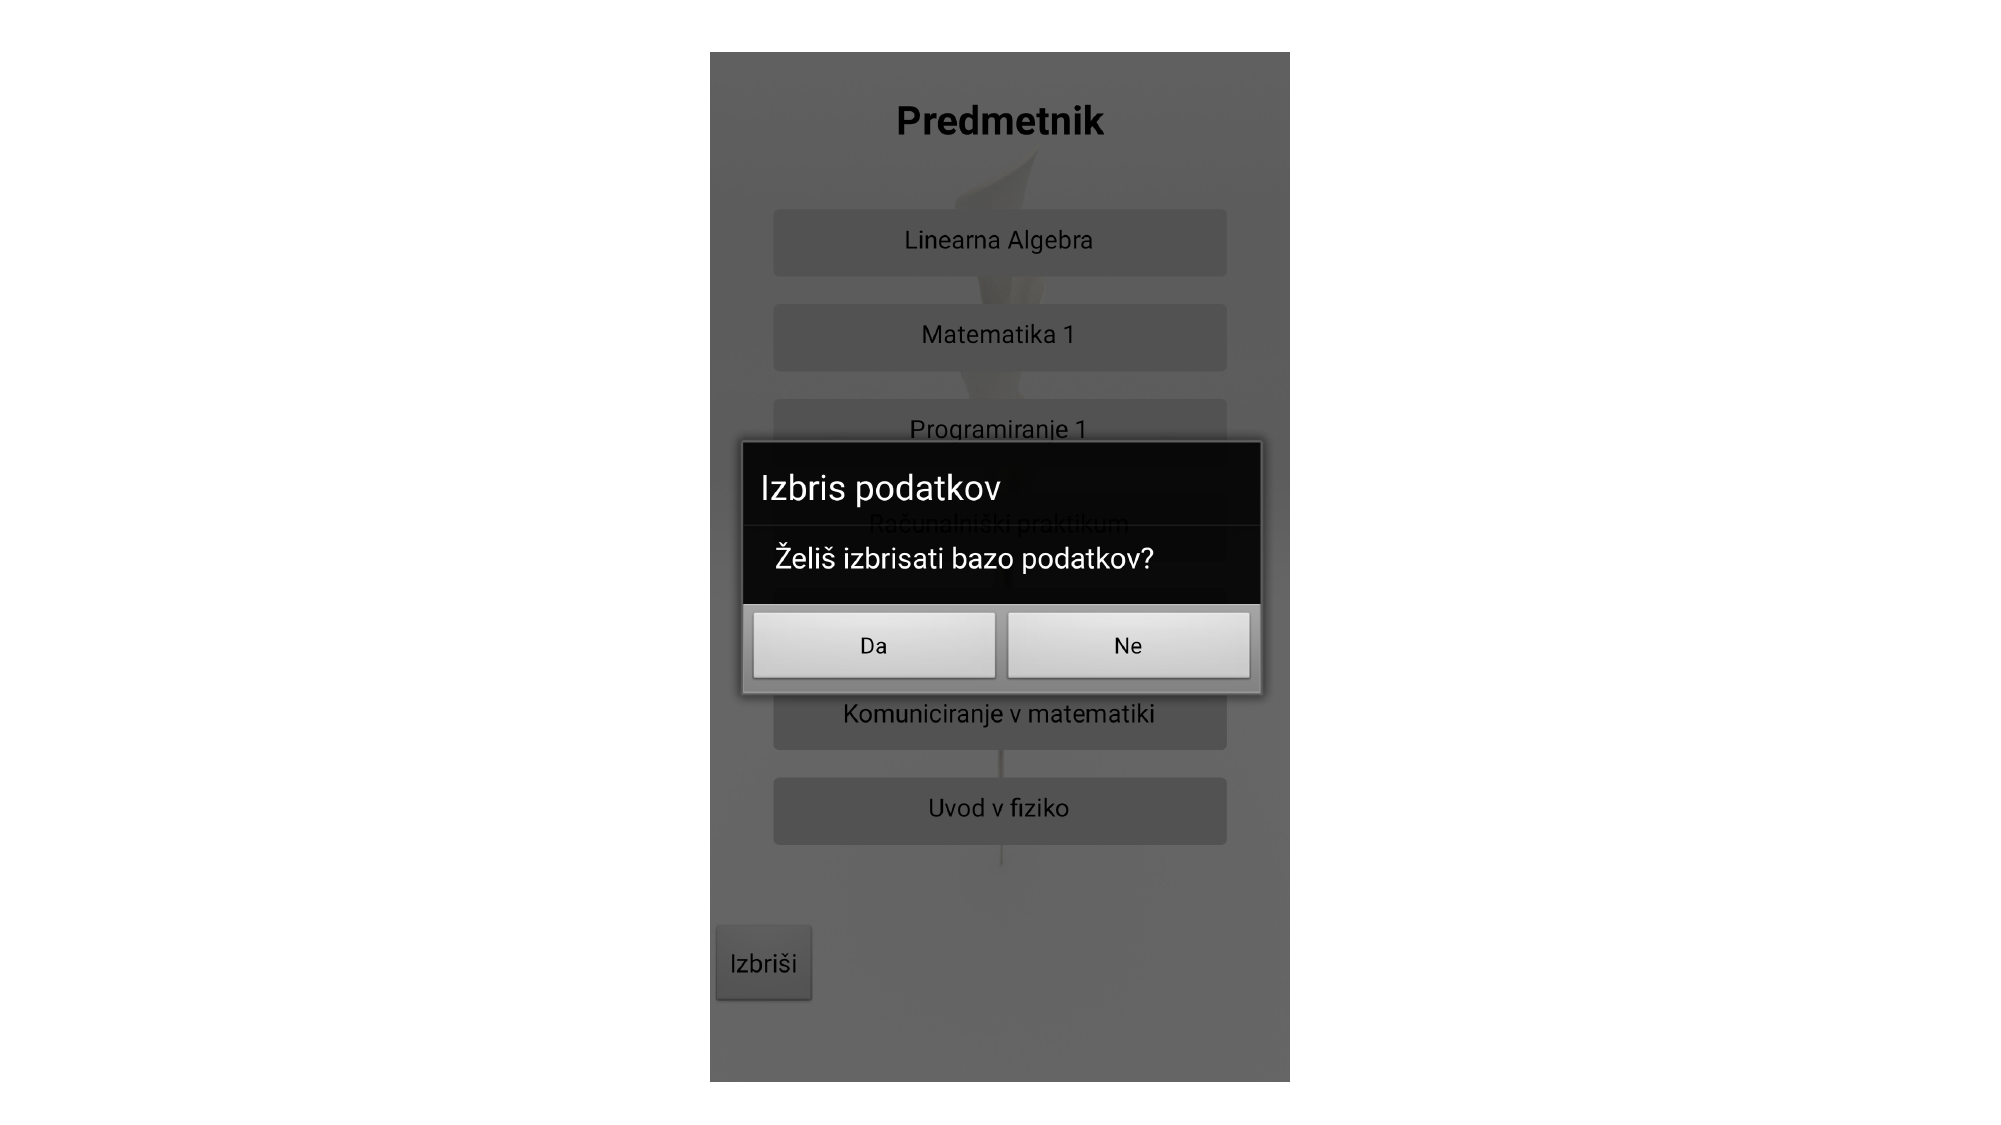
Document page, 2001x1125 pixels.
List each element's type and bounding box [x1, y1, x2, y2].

picture [710, 52, 1290, 1082]
